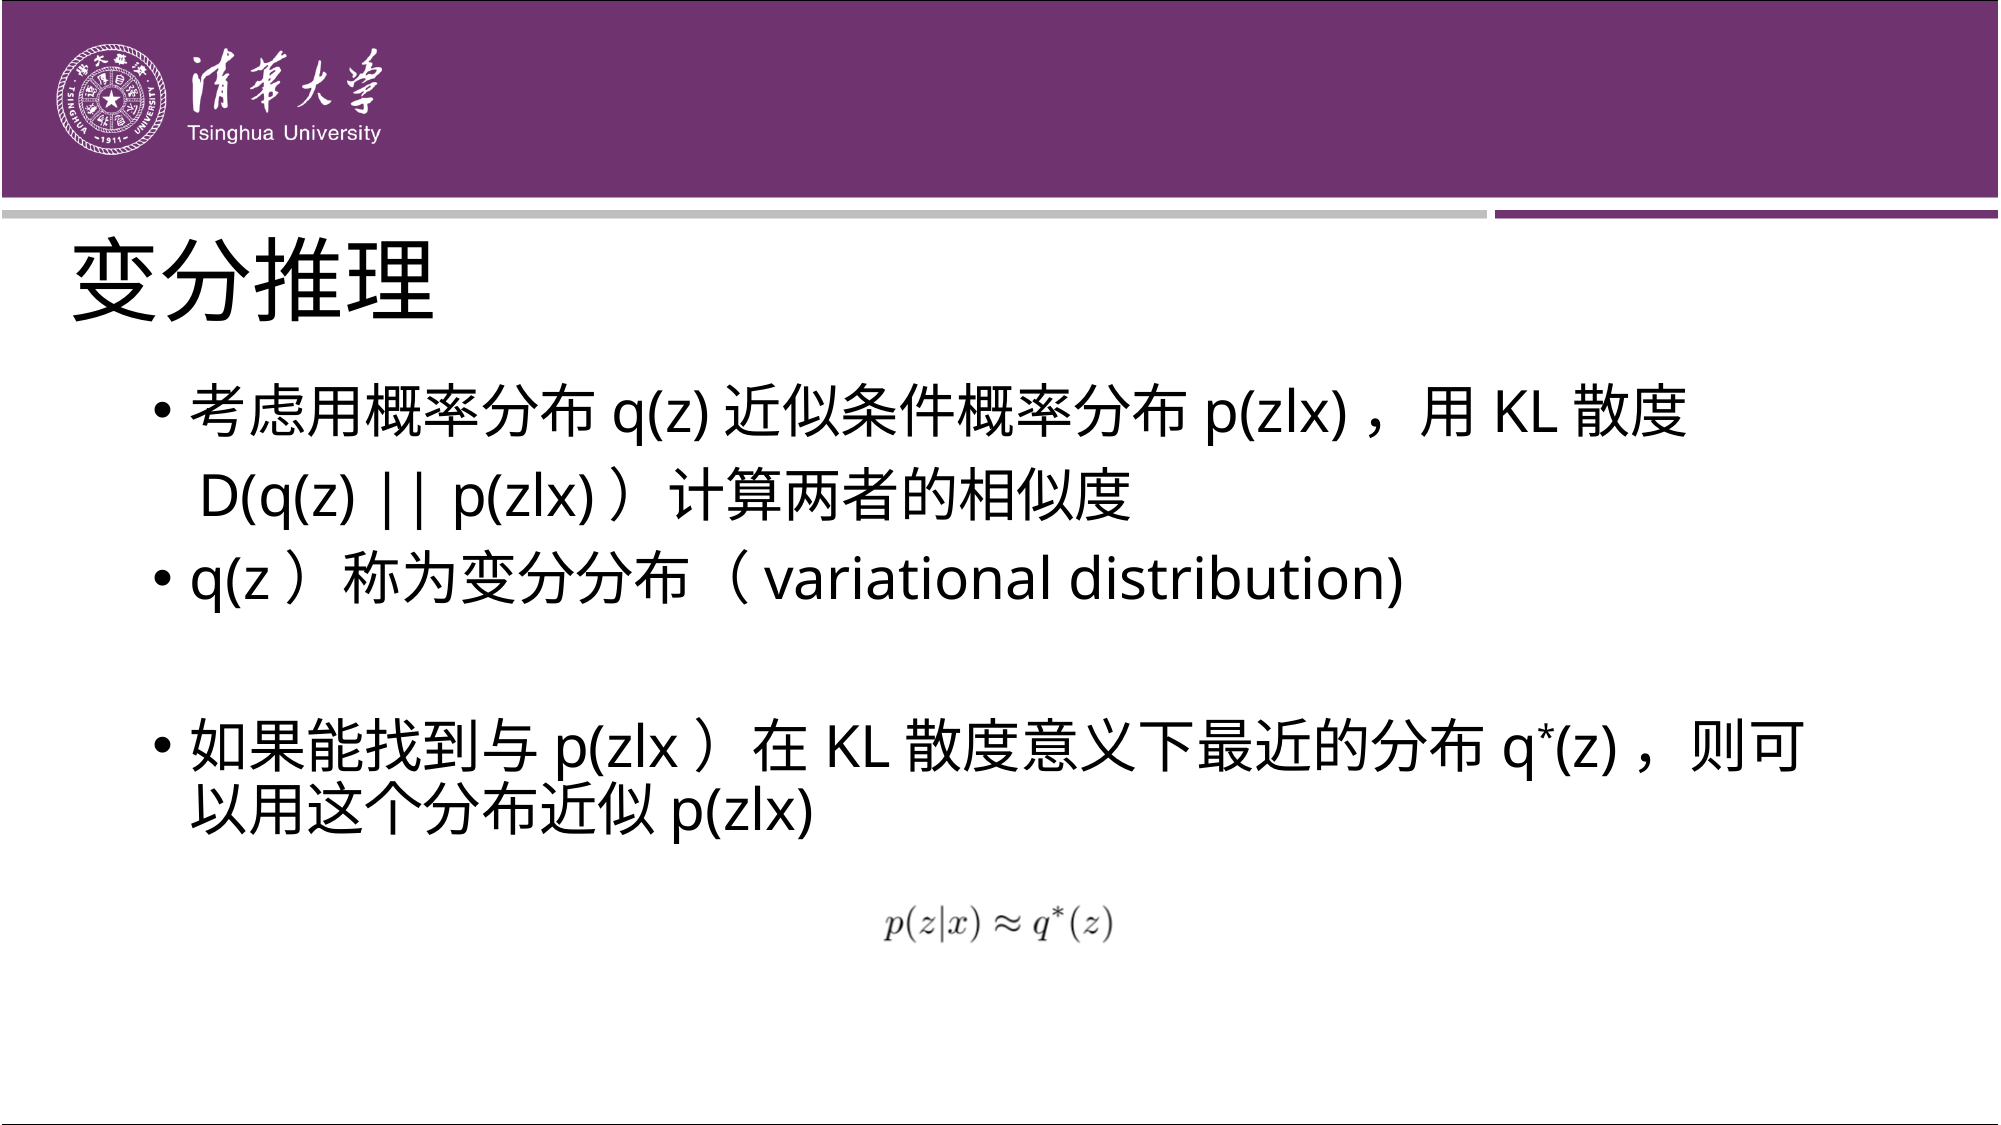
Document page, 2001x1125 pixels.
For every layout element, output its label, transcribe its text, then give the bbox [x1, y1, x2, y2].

title 变分推理 [53, 176, 1779, 394]
list 考虑用概率分布q(z)近似条件概率分布p(zlx)，用KL散度 D(q(z) || p(zlx)）计算两者的相似度 q(z）称为变分分布（variational distribution) 如果能找到与p(zlx）在KL散度意义下最近的分布q*(z)，则可以用这个分布近似p(zlx) [137, 374, 1863, 1089]
picture [2, 0, 1998, 1125]
